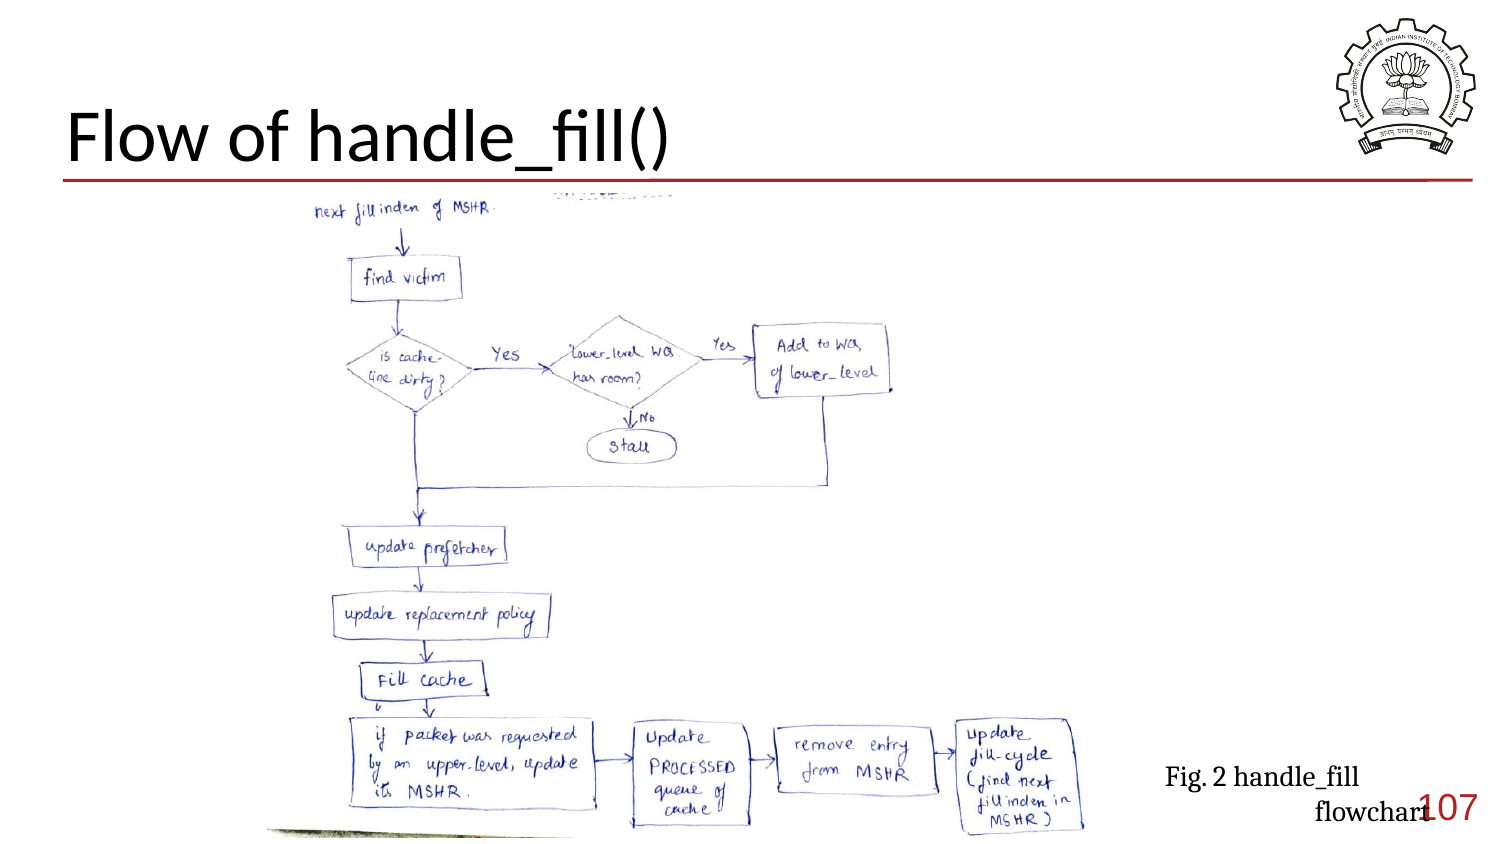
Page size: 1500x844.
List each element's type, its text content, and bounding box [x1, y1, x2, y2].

picture [266, 193, 1166, 839]
title Flow of handle_fill() [51, 71, 1449, 166]
picture [1336, 18, 1476, 155]
slide_number 107 [1449, 773, 1494, 838]
text_box Fig. 2 handle_fill flowchart [1169, 742, 1449, 843]
